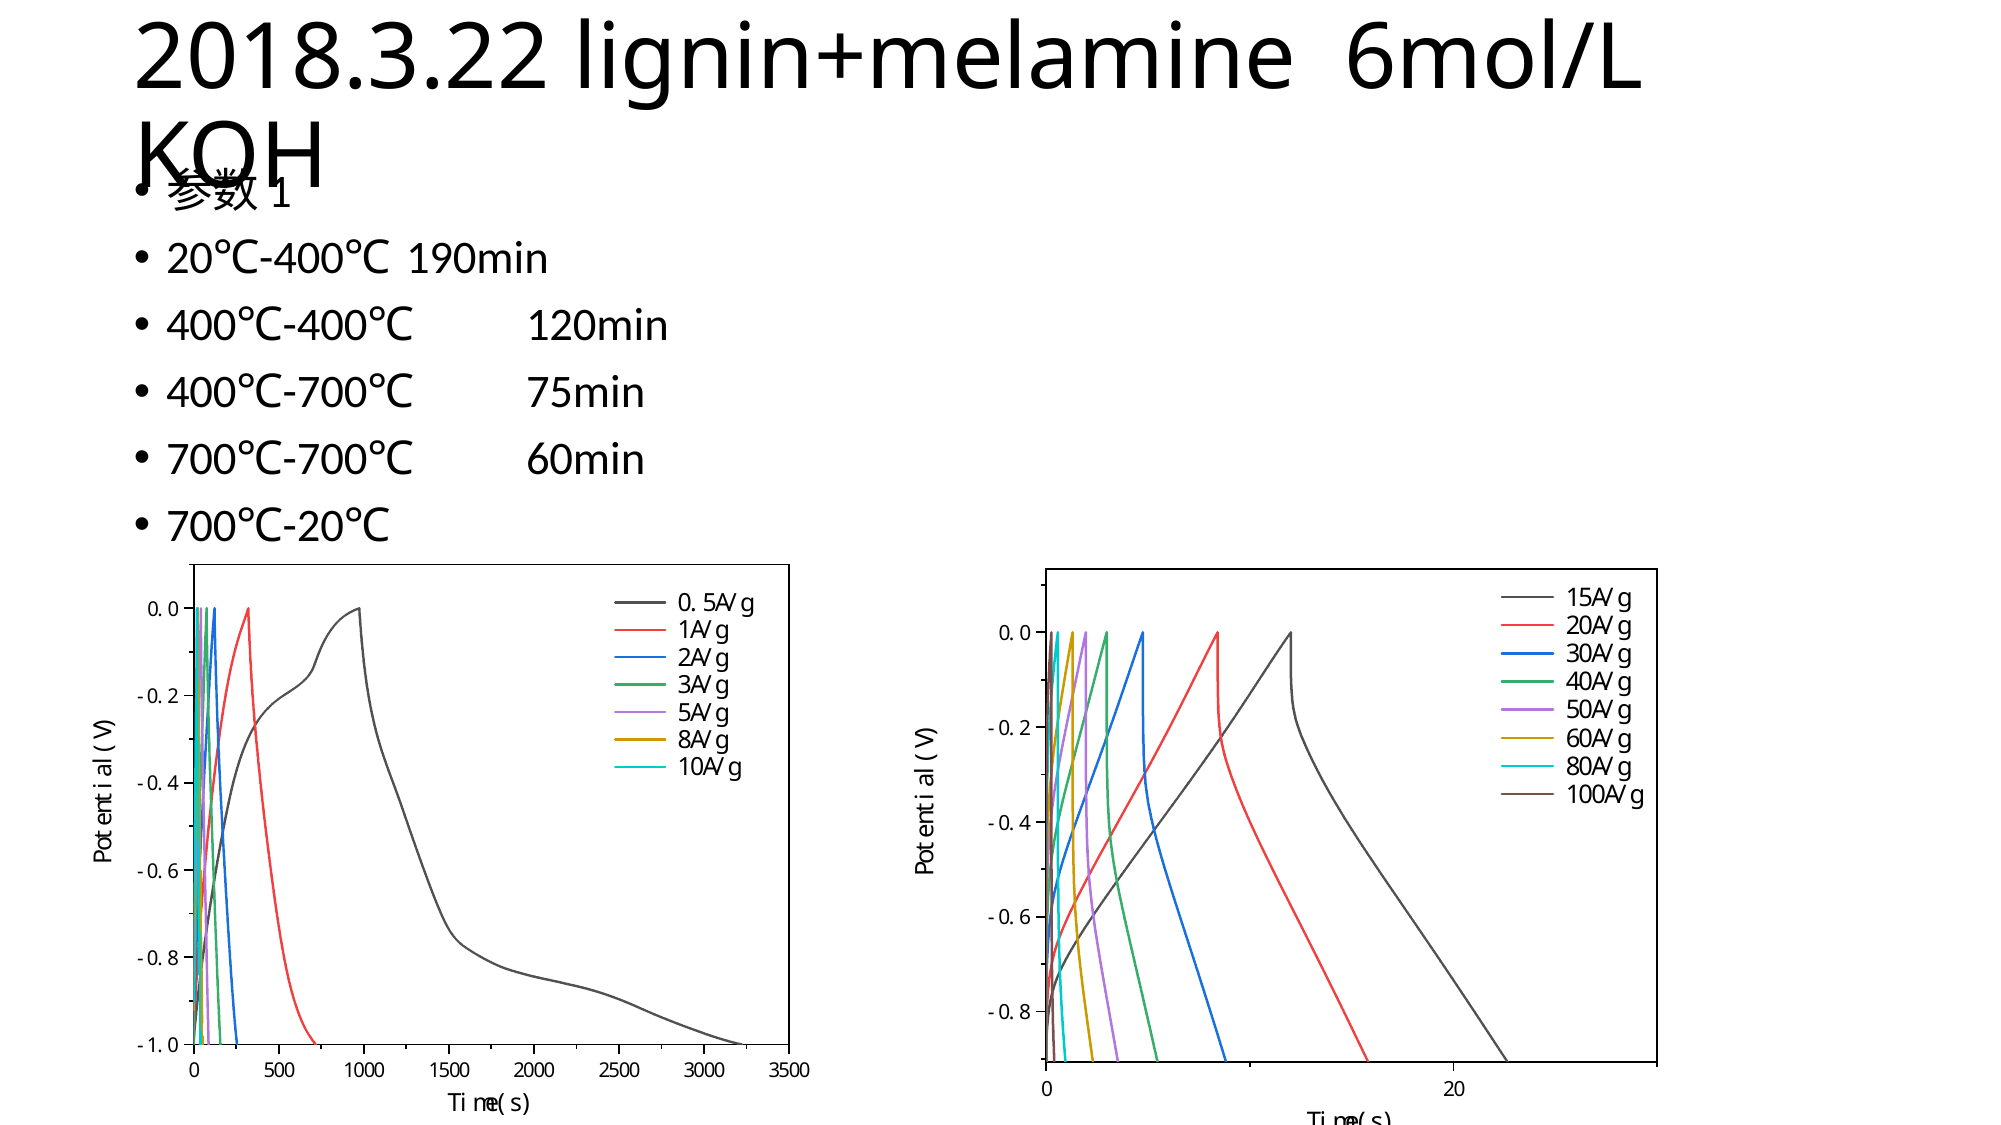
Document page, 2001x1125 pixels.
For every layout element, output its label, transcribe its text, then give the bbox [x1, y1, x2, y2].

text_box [37, 486, 912, 1125]
title 2018.3.22 lignin+melamine 6mol/L KOH [118, 0, 1844, 218]
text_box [885, 489, 1783, 1125]
list 参数1 20℃-400℃ 190min 400℃-400℃ 120min 400℃-700℃ 75min 700℃-700℃ 60min 700℃-20℃ [118, 159, 912, 486]
